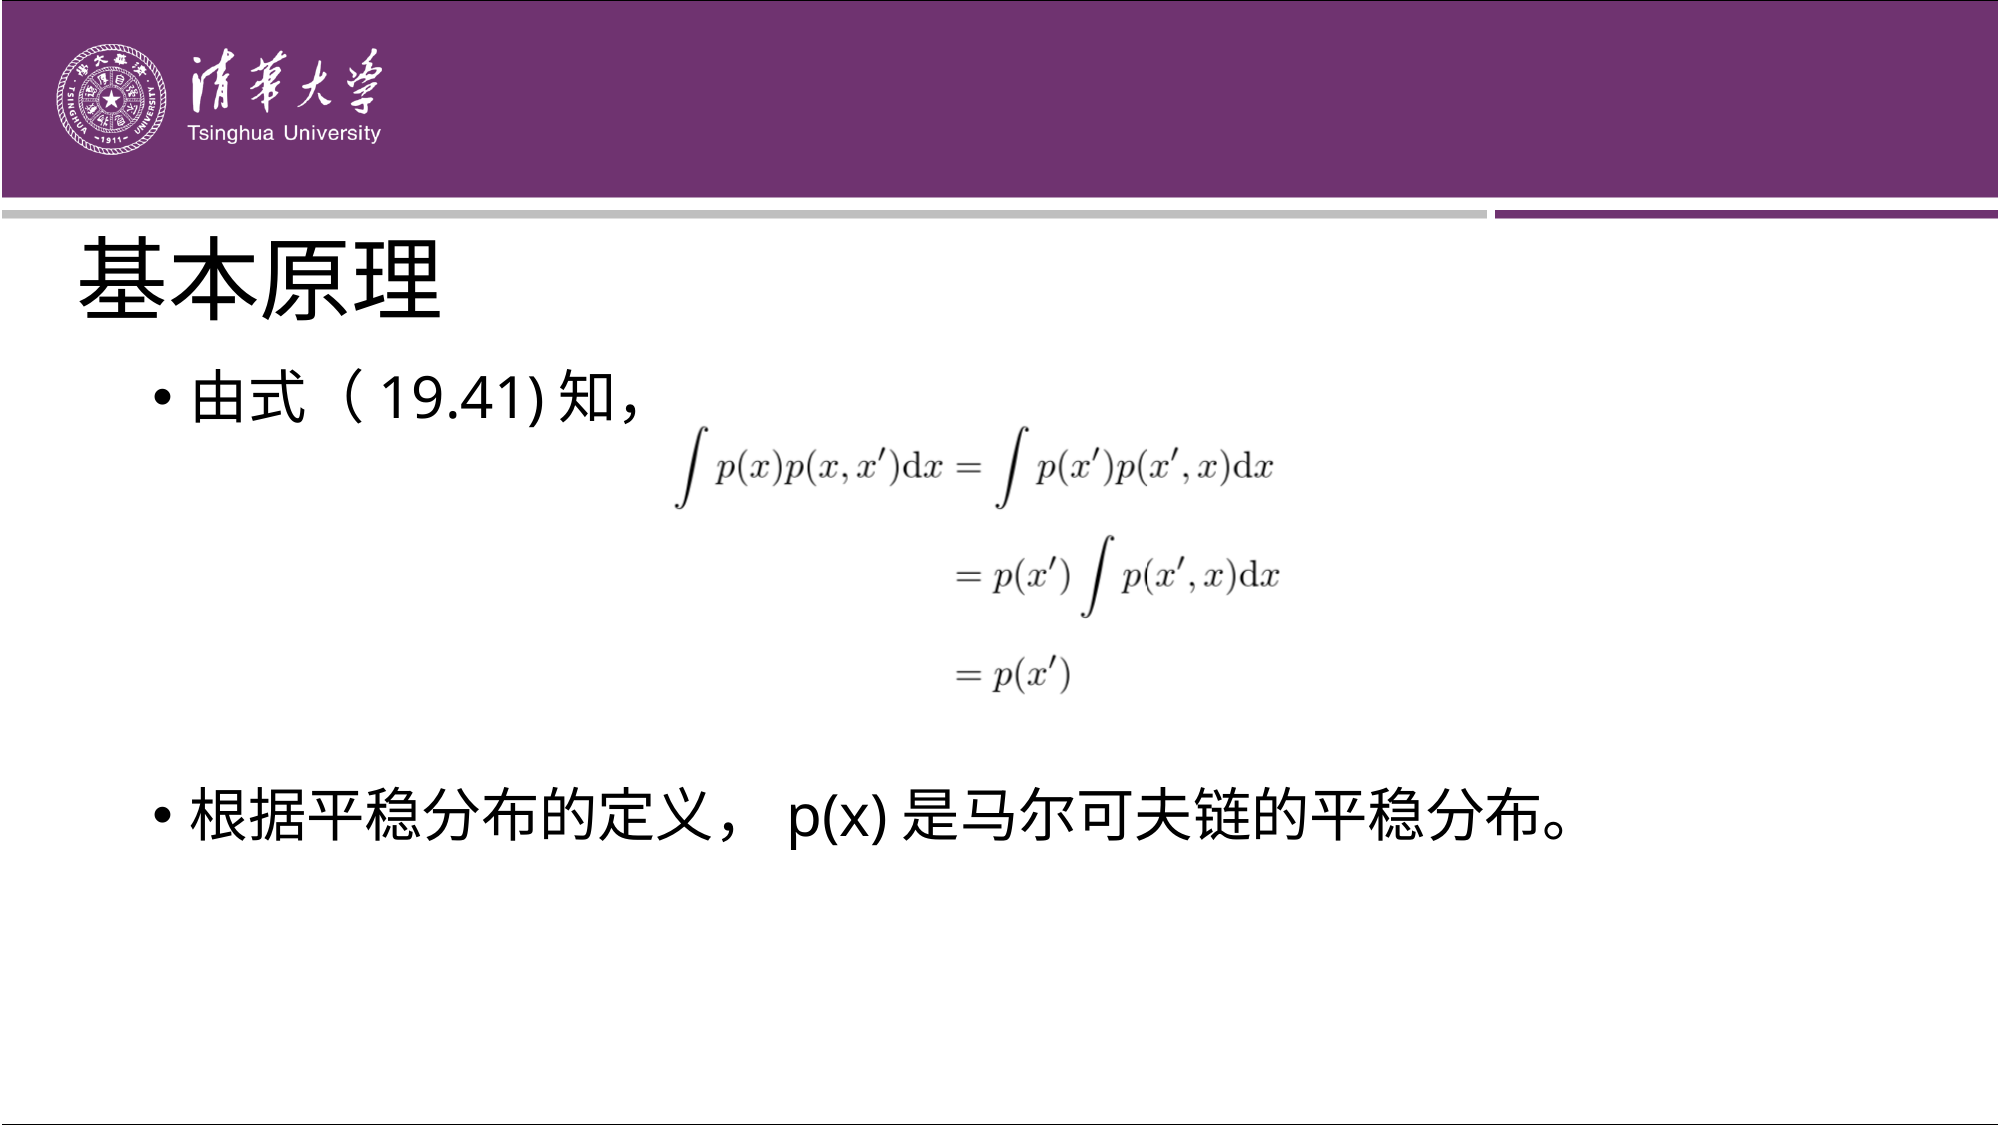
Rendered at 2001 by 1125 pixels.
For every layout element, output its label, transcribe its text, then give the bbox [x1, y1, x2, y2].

picture [2, 0, 1998, 1125]
title 基本原理 [61, 175, 1787, 393]
list 由式（19.41)知， 根据平稳分布的定义，p(x)是马尔可夫链的平稳分布。 [137, 360, 1863, 1075]
